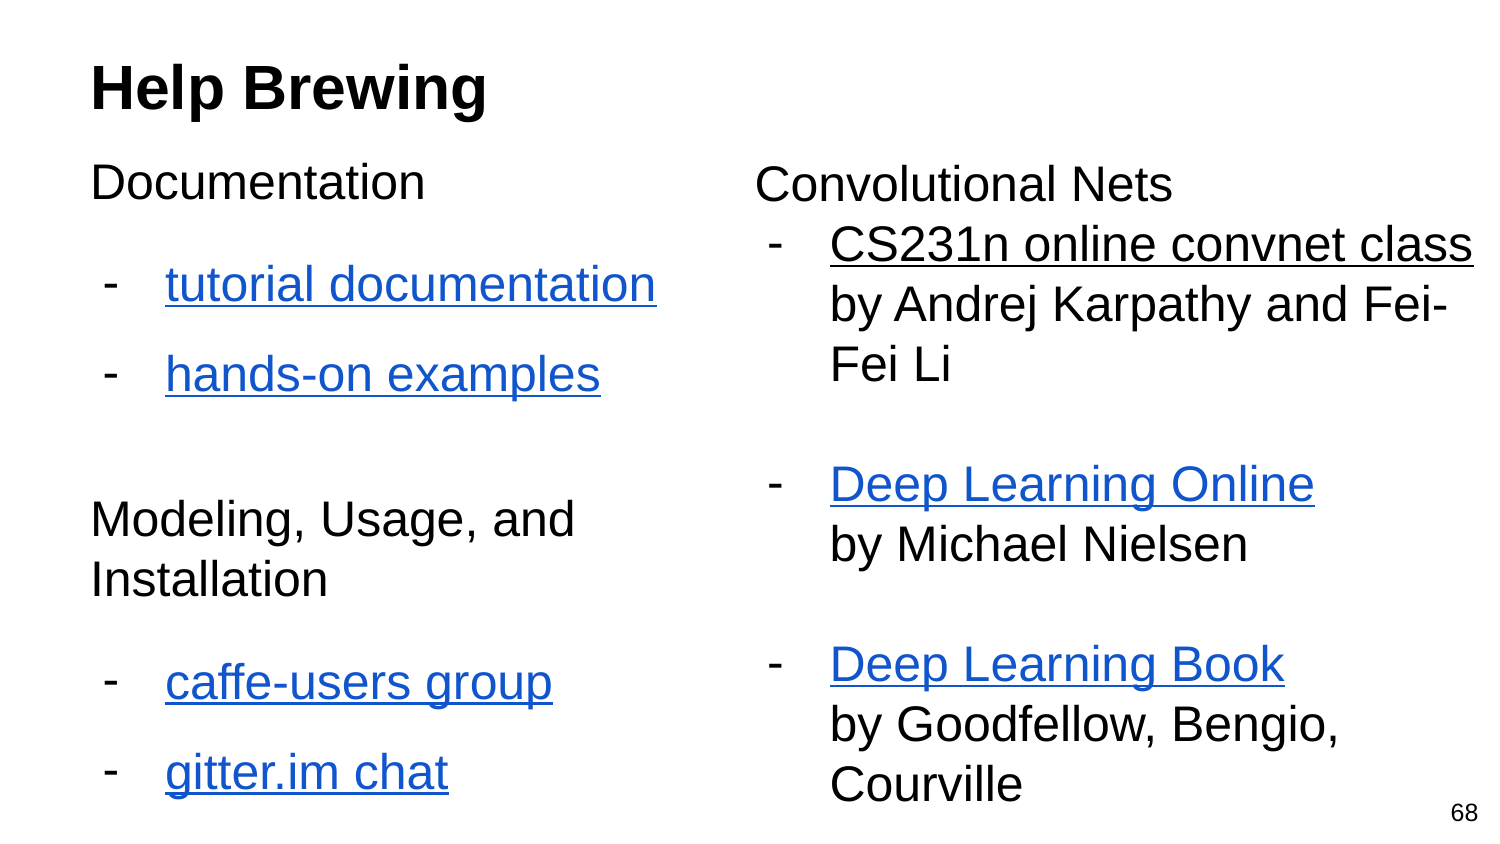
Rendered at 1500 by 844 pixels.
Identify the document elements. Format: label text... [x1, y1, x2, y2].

slide_number ‹#› [1403, 779, 1494, 844]
list Documentation tutorial documentation hands-on examples Modeling, Usage, and Installation caffe-users group gitter.im chat [75, 137, 749, 835]
list Convolutional Nets CS231n online convnet class by Andrej Karpathy and Fei-Fei Li Deep Learning Online by Michael Nielsen Deep Learning Book by Goodfellow, Bengio, Courville [739, 136, 1500, 749]
title Help Brewing [75, 0, 1425, 137]
